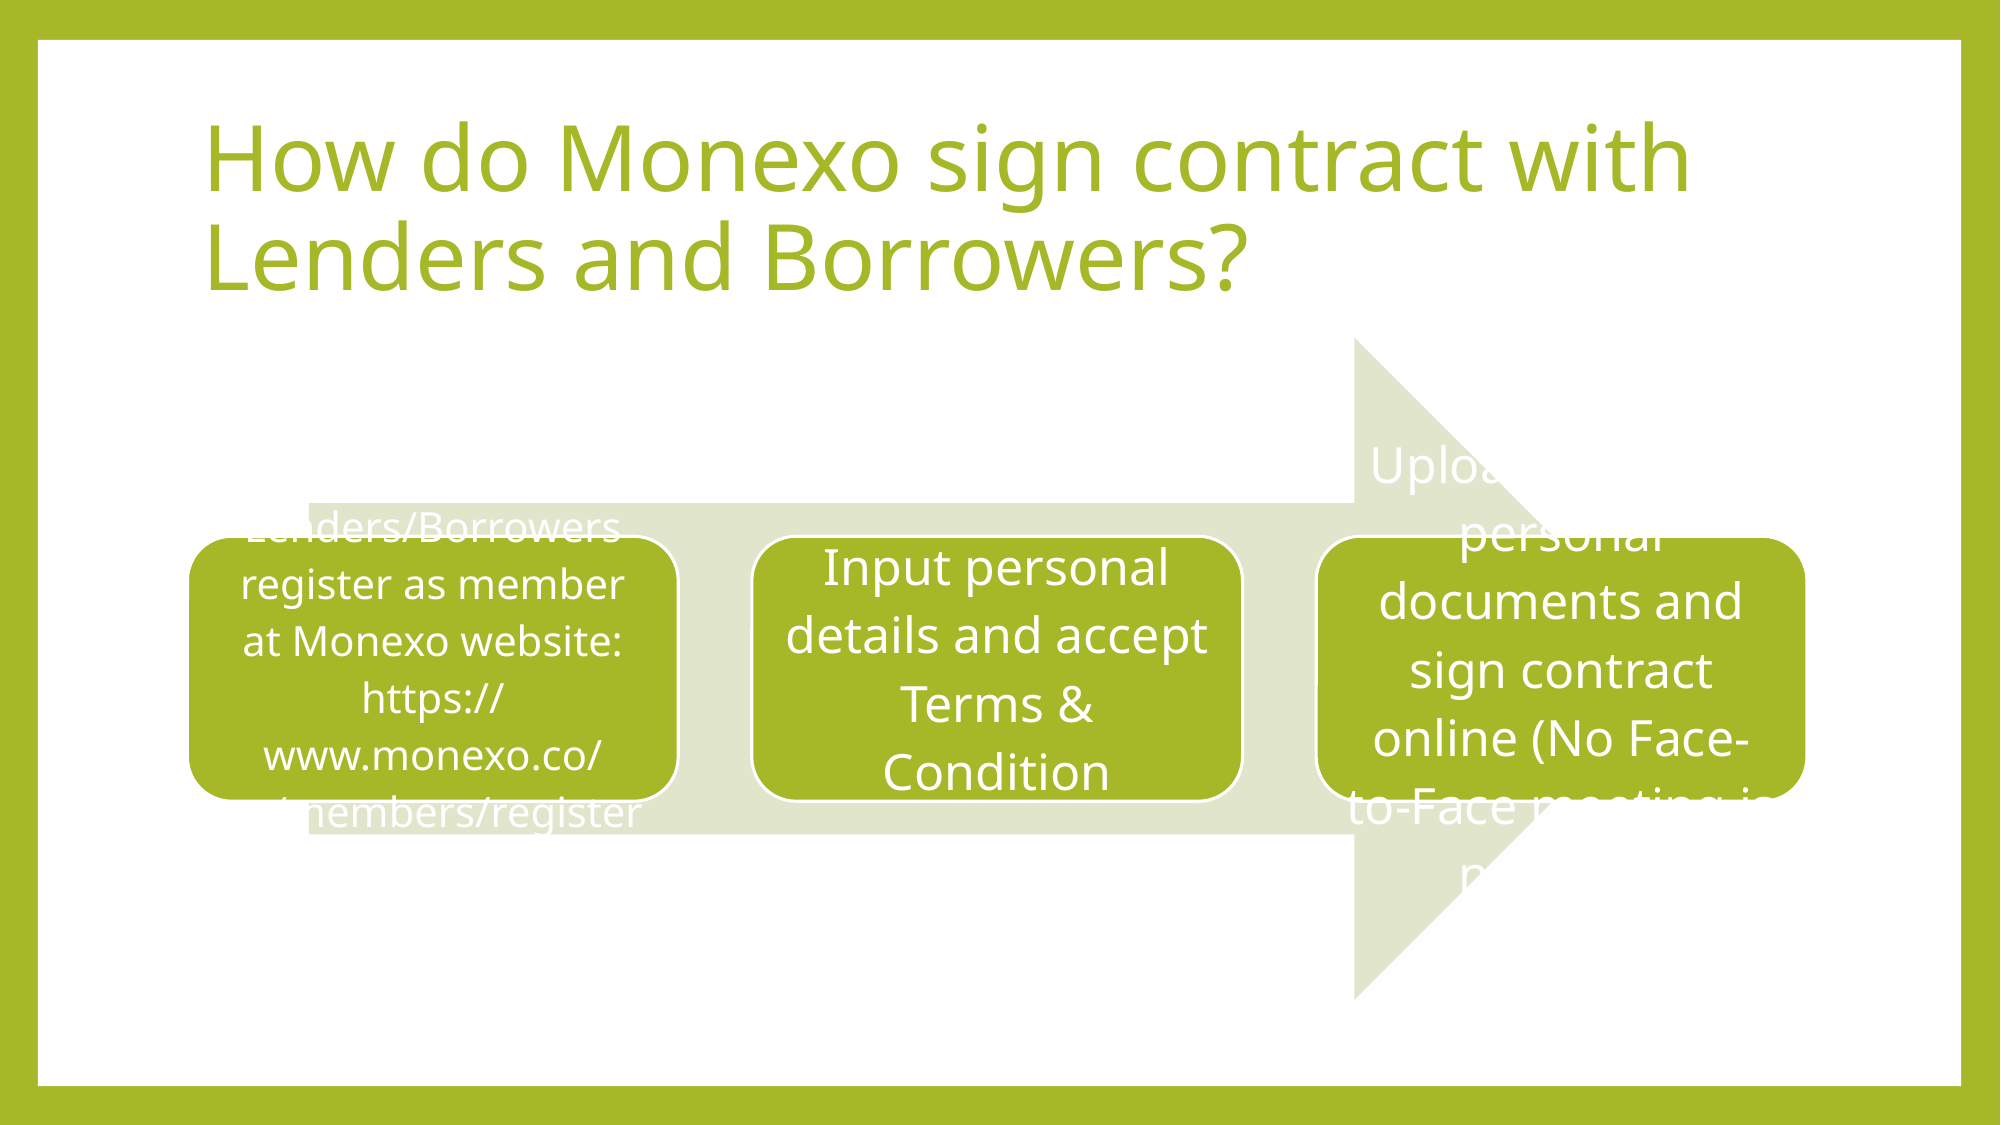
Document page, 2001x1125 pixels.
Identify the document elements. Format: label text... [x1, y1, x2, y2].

title How do Monexo sign contract with Lenders and Borrowers? [187, 99, 1808, 323]
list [187, 337, 1808, 1001]
